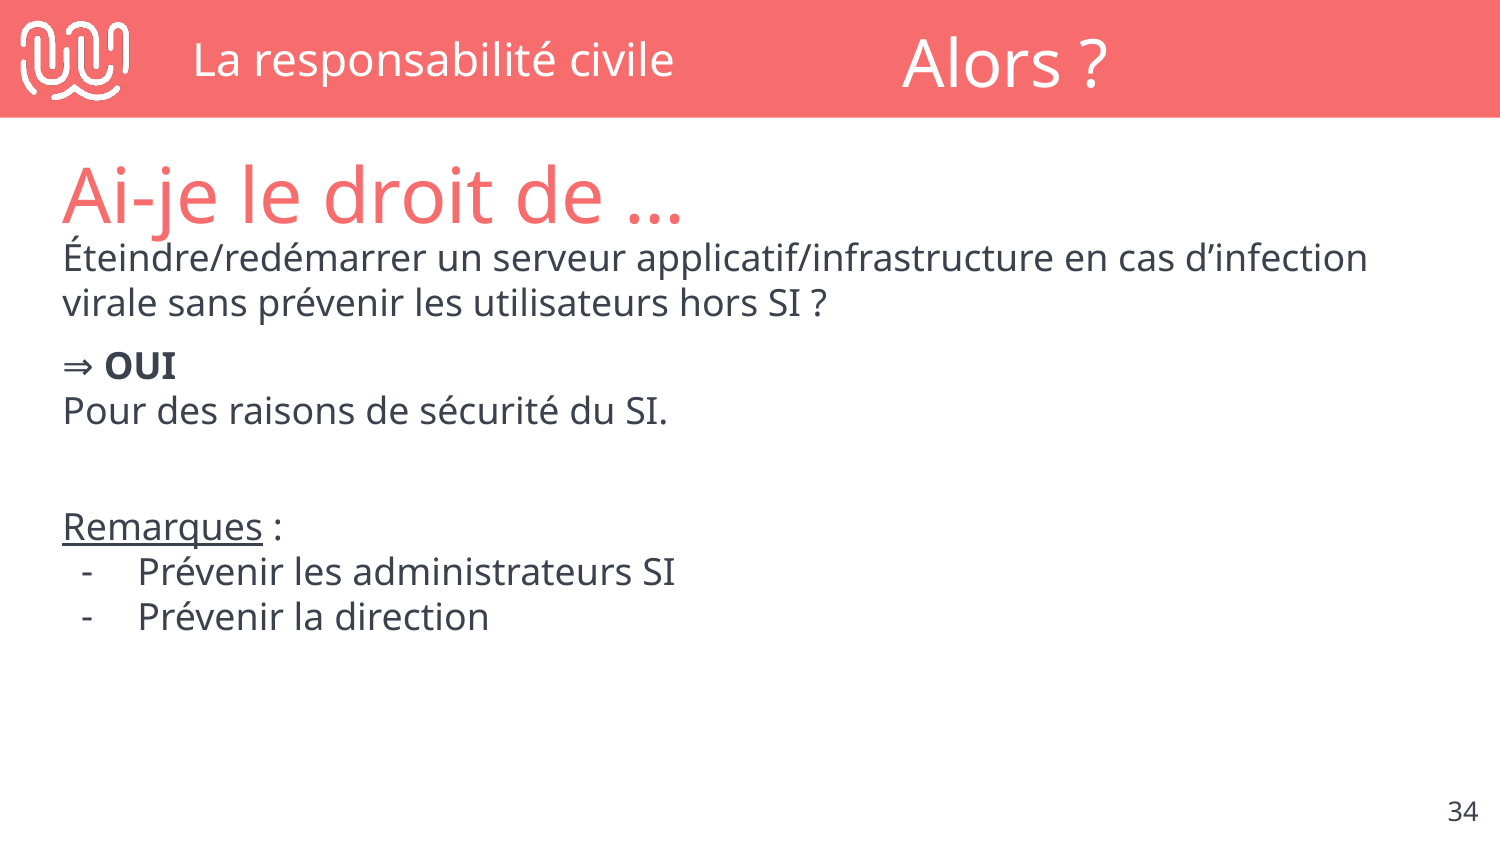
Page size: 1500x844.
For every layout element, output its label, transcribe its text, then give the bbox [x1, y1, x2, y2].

title Ai-je le droit de … [62, 146, 1452, 234]
picture [20, 20, 134, 101]
list Éteindre/redémarrer un serveur applicatif/infrastructure en cas d’infection virale sans prévenir les utilisateurs hors SI ? [62, 234, 1452, 342]
list Remarques : Prévenir les administrateurs SI Prévenir la direction [62, 502, 1452, 751]
list ⇒ OUI Pour des raisons de sécurité du SI. [62, 342, 1452, 502]
title La responsabilité civile [192, 0, 896, 118]
subtitle Alors ? [902, 31, 1479, 91]
slide_number ‹#› [1403, 779, 1494, 844]
